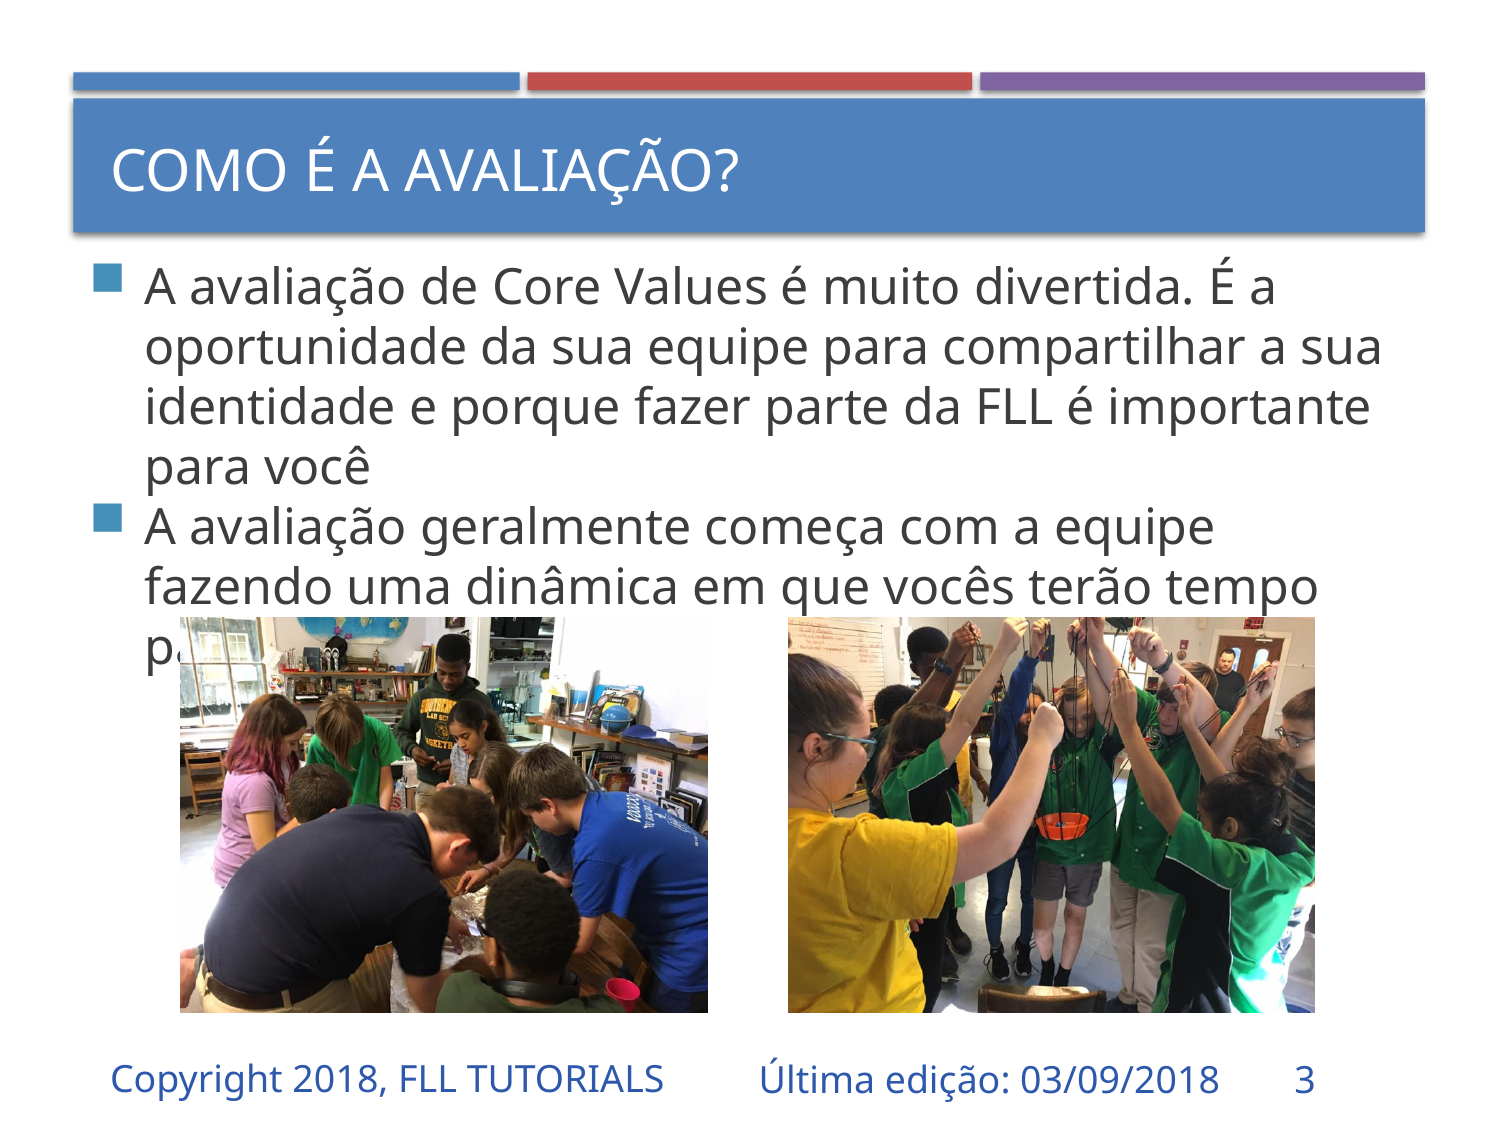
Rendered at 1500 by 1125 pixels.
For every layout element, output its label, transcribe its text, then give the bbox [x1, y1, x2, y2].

text_box A avaliação de Core Values é muito divertida. É a oportunidade da sua equipe para compartilhar a sua identidade e porque fazer parte da FLL é importante para você A avaliação geralmente começa com a equipe fazendo uma dinâmica em que vocês terão tempo para fazer [73, 246, 1420, 961]
text_box <número> [1279, 1048, 1406, 1109]
picture [180, 617, 708, 1013]
text_box Última edição: 03/09/2018 [744, 1048, 1279, 1109]
text_box COMO É A AVALIAÇÃO? [95, 112, 1406, 211]
text_box Copyright 2018, FLL TUTORIALS [95, 1047, 733, 1108]
picture [787, 617, 1316, 1013]
